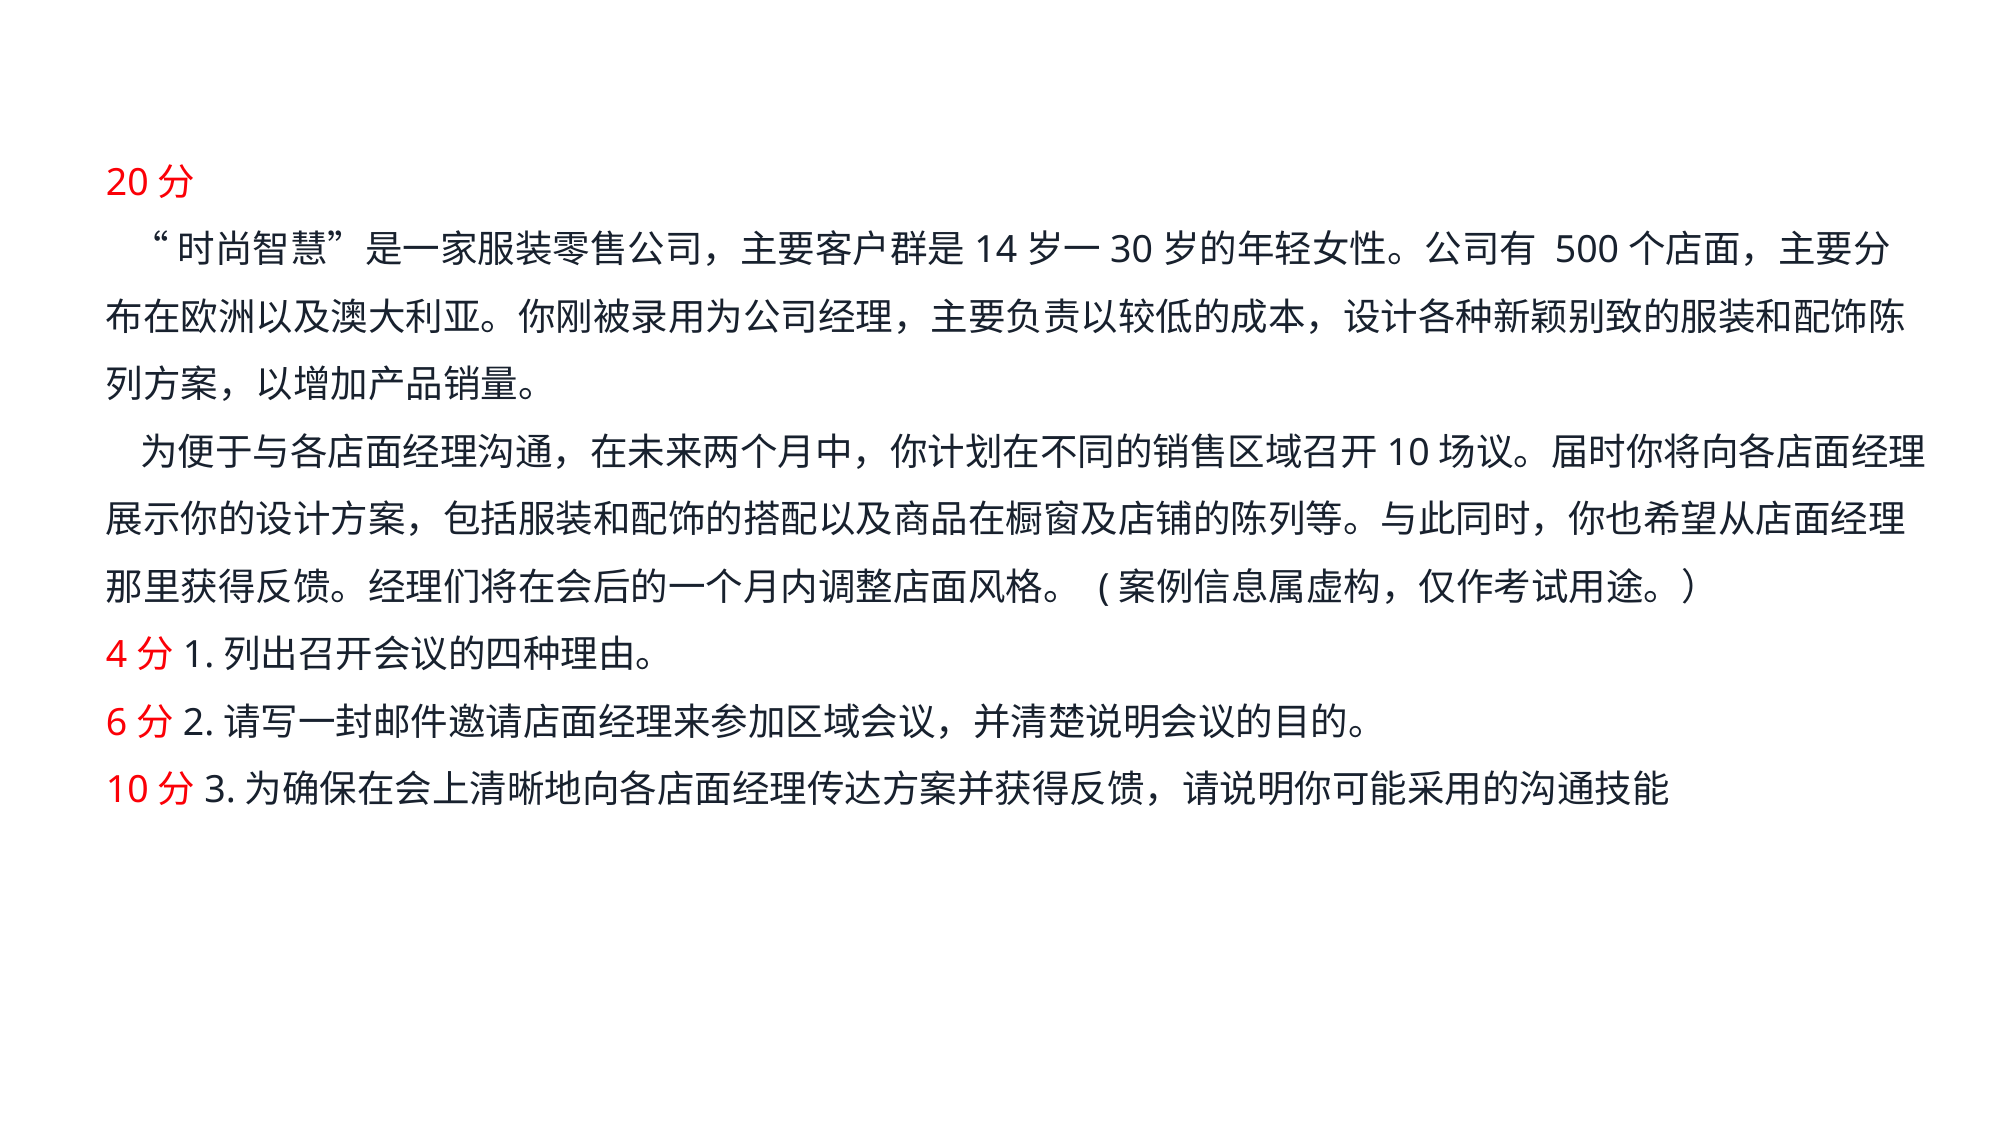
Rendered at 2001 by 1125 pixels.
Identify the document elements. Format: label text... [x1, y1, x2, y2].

text_box 20分 “时尚智慧”是一家服装零售公司，主要客户群是14岁一30岁的年轻女性。公司有 500个店面，主要分布在欧洲以及澳大利亚。你刚被录用为公司经理，主要负责以较低的成本，设计各种新颖别致的服装和配饰陈列方案，以增加产品销量。 为便于与各店面经理沟通，在未来两个月中，你计划在不同的销售区域召开10场议。届时你将向各店面经理展示你的设计方案，包括服装和配饰的搭配以及商品在橱窗及店铺的陈列等。与此同时，你也希望从店面经理那里获得反馈。经理们将在会后的一个月内调整店面风格。 (案例信息属虚构，仅作考试用途。） 4分1.列出召开会议的四种理由。 6分2.请写一封邮件邀请店面经理来参加区域会议，并清楚说明会议的目的。 10分3.为确保在会上清晰地向各店面经理传达方案并获得反馈，请说明你可能采用的沟通技能 [90, 127, 1943, 818]
